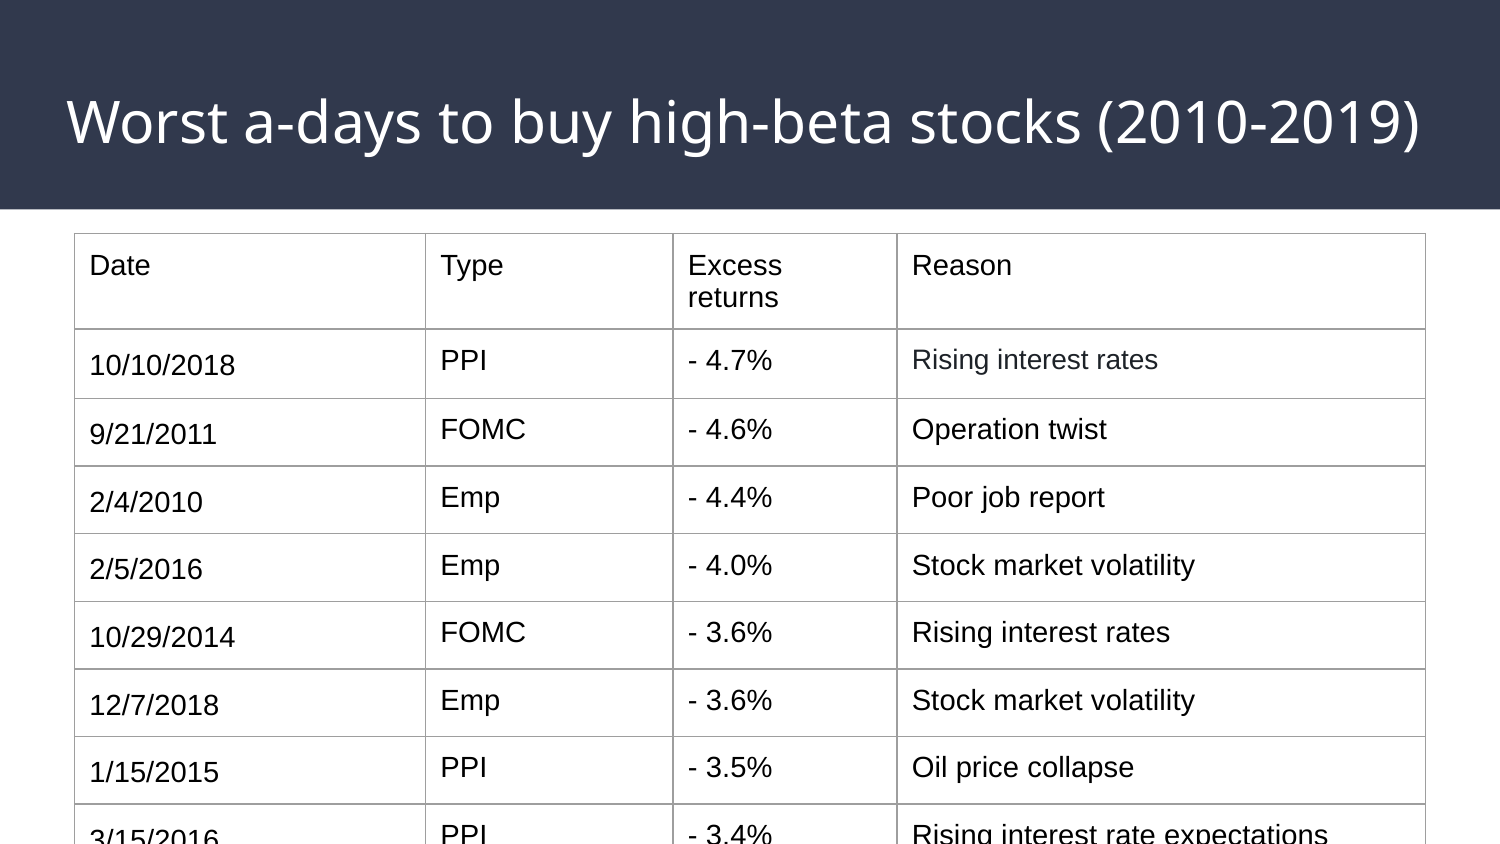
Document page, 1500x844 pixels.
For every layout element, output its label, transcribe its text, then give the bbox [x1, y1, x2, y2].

table_header Type [426, 234, 672, 328]
table_cell PPI [426, 805, 672, 844]
table_cell - 3.6% [674, 602, 896, 668]
table_cell - 4.0% [674, 534, 896, 601]
table_cell Emp [426, 534, 672, 601]
table_cell 2/5/2016 [75, 534, 425, 601]
table_cell - 3.5% [674, 737, 896, 803]
table_cell Rising interest rates [898, 602, 1425, 668]
table_cell 10/10/2018 [75, 330, 425, 398]
table_cell Emp [426, 670, 672, 736]
table_cell Oil price collapse [898, 737, 1425, 803]
table_cell Emp [426, 467, 672, 533]
table_cell - 4.4% [674, 467, 896, 533]
table_cell FOMC [426, 602, 672, 668]
table_cell PPI [426, 737, 672, 803]
table_cell FOMC [426, 399, 672, 465]
table_cell Stock market volatility [898, 534, 1425, 601]
table_header Excess returns [674, 234, 896, 328]
table_cell Poor job report [898, 467, 1425, 533]
table_cell - 3.6% [674, 670, 896, 736]
table_cell - 3.4% [674, 805, 896, 844]
table_cell 12/7/2018 [75, 670, 425, 736]
table_header Reason [898, 234, 1425, 328]
table_cell 10/29/2014 [75, 602, 425, 668]
table_cell 3/15/2016 [75, 805, 425, 844]
table_cell Operation twist [898, 399, 1425, 465]
table_cell 9/21/2011 [75, 399, 425, 465]
table_cell Rising interest rates [898, 330, 1425, 398]
table_cell - 4.7% [674, 330, 896, 398]
title Worst a-days to buy high-beta stocks (2010-2019) [51, 69, 1449, 172]
table_cell Stock market volatility [898, 670, 1425, 736]
table_cell 1/15/2015 [75, 737, 425, 803]
table_cell - 4.6% [674, 399, 896, 465]
table_header Date [75, 234, 425, 328]
table_cell 2/4/2010 [75, 467, 425, 533]
table_cell Rising interest rate expectations [898, 805, 1425, 844]
table_cell PPI [426, 330, 672, 398]
